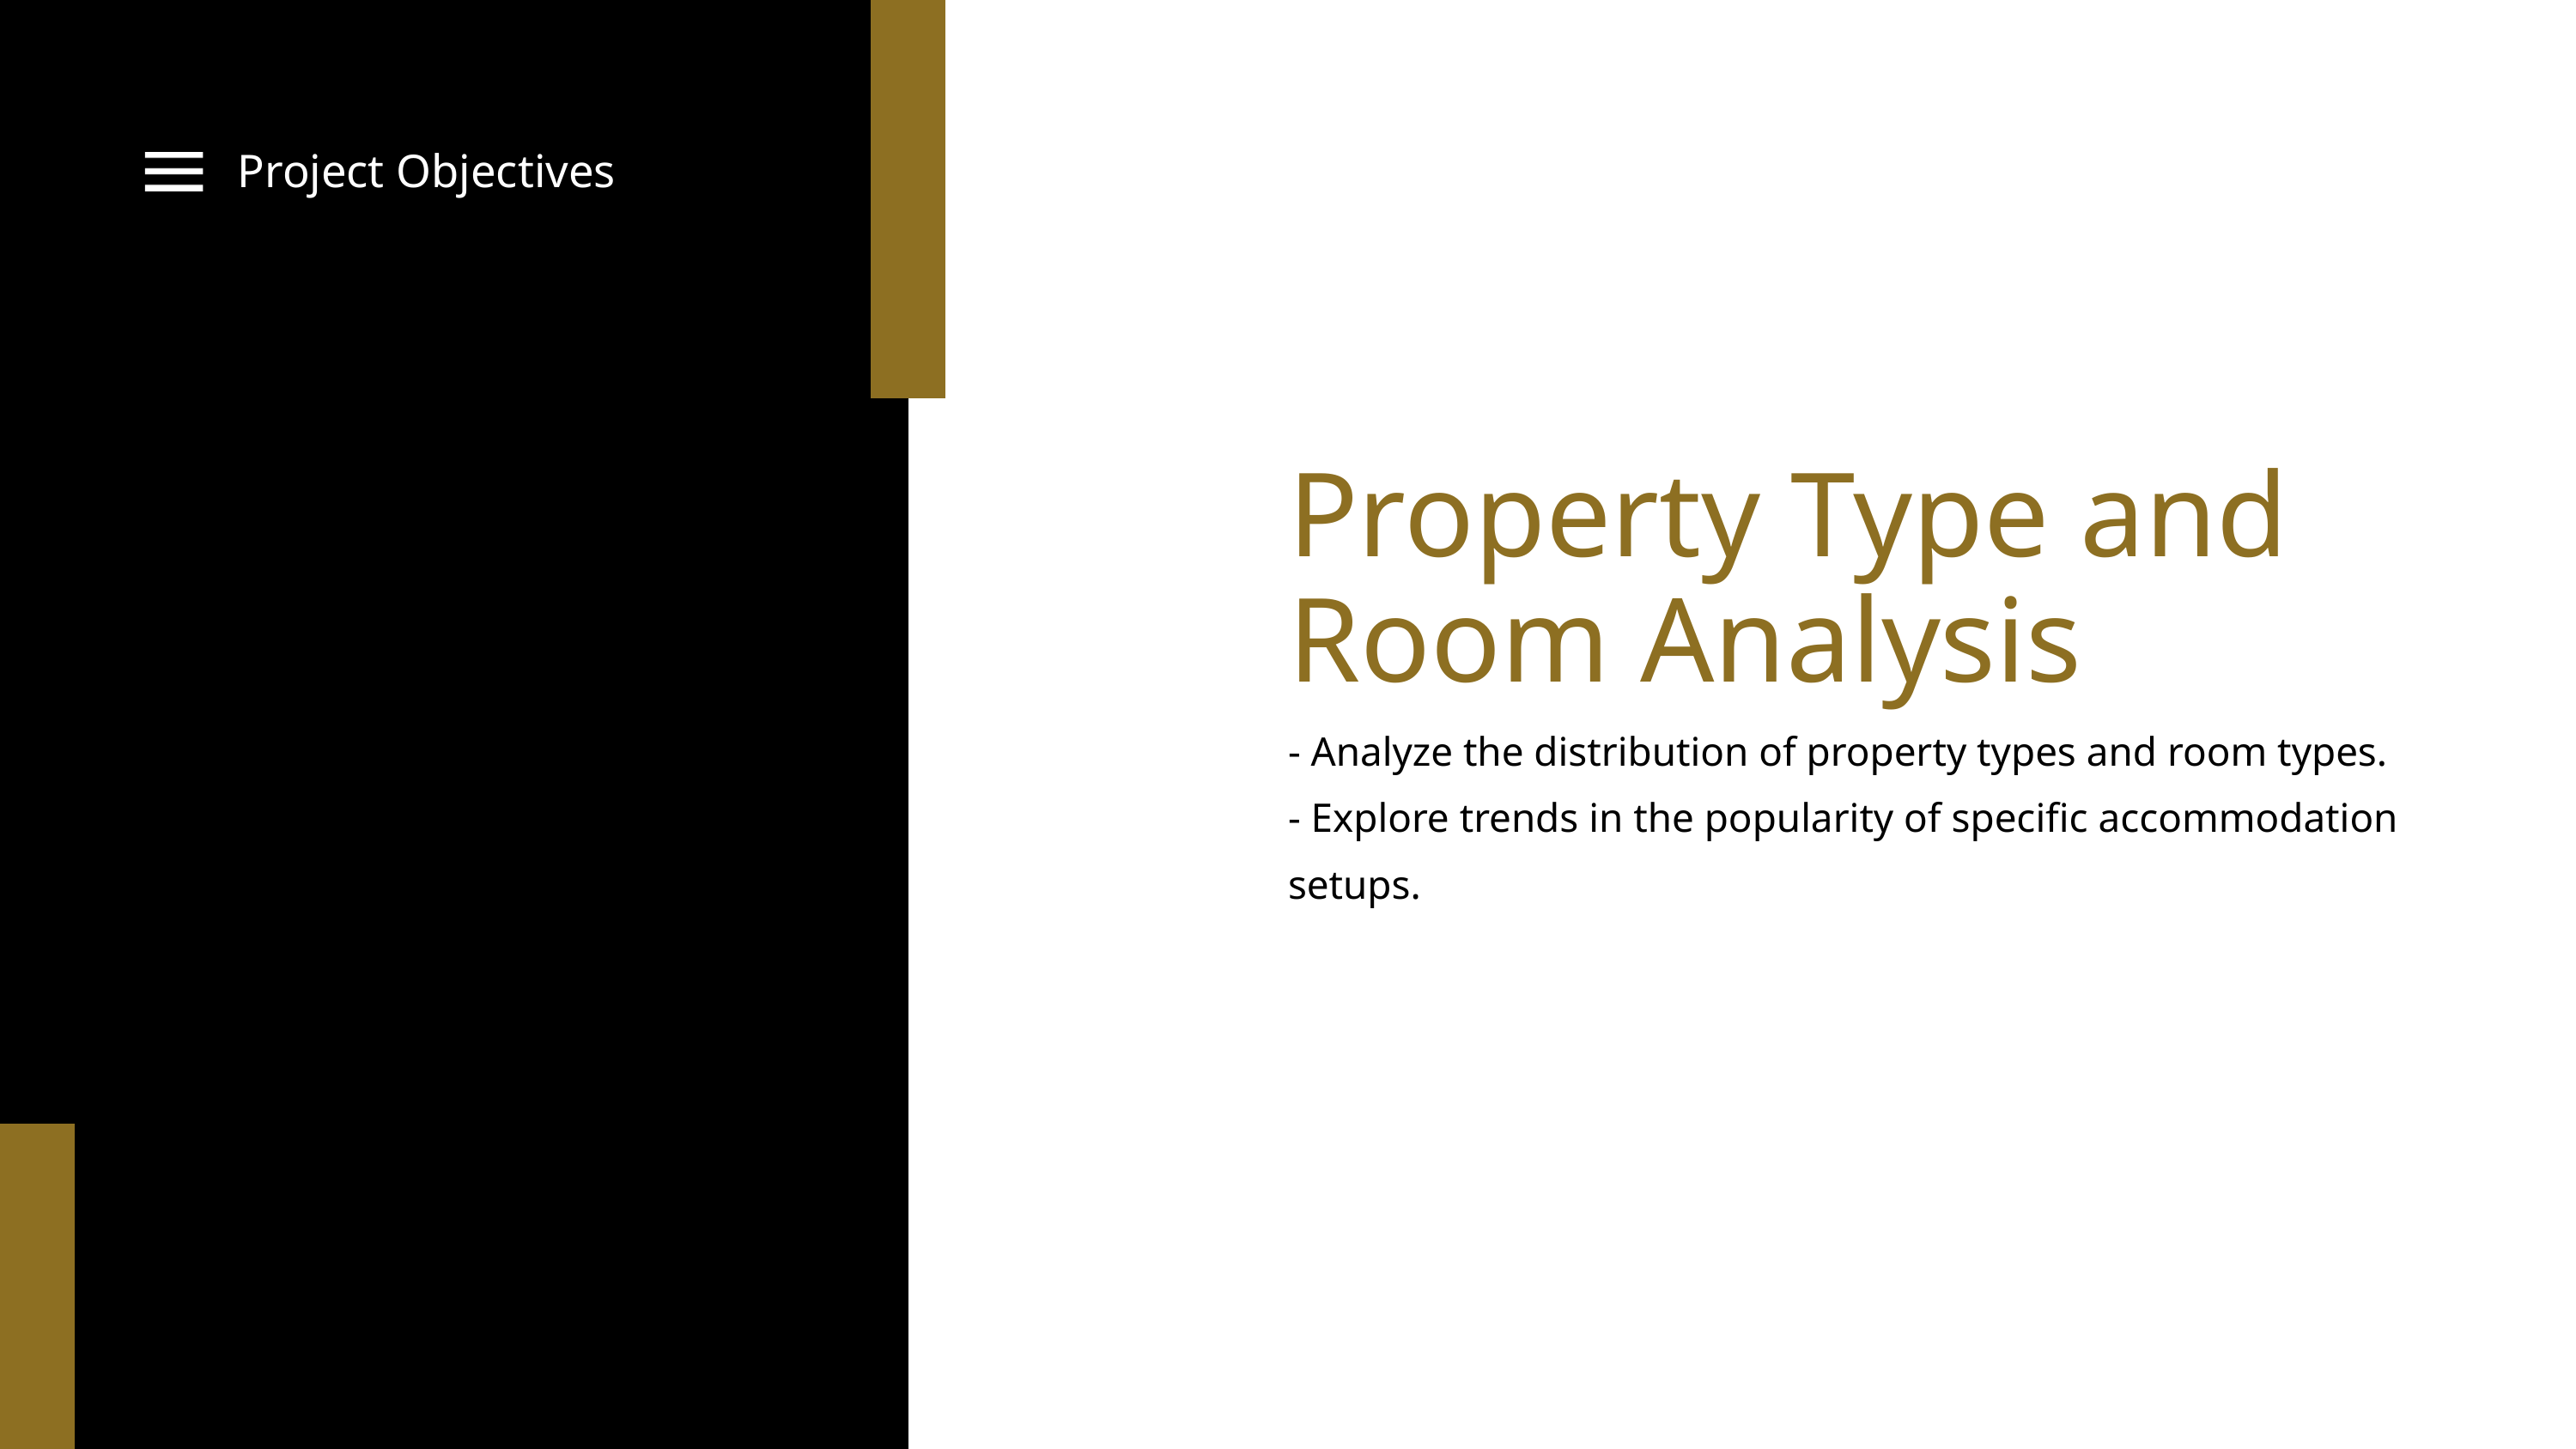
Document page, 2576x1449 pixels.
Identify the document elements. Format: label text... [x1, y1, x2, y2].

text_box Property Type and Room Analysis [1288, 454, 2339, 706]
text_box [0, 0, 909, 1449]
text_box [0, 1123, 76, 1449]
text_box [870, 0, 946, 399]
text_box - Analyze the distribution of property types and room types. - Explore trends in the popularity of specific accommodation setups. [1288, 706, 2432, 908]
